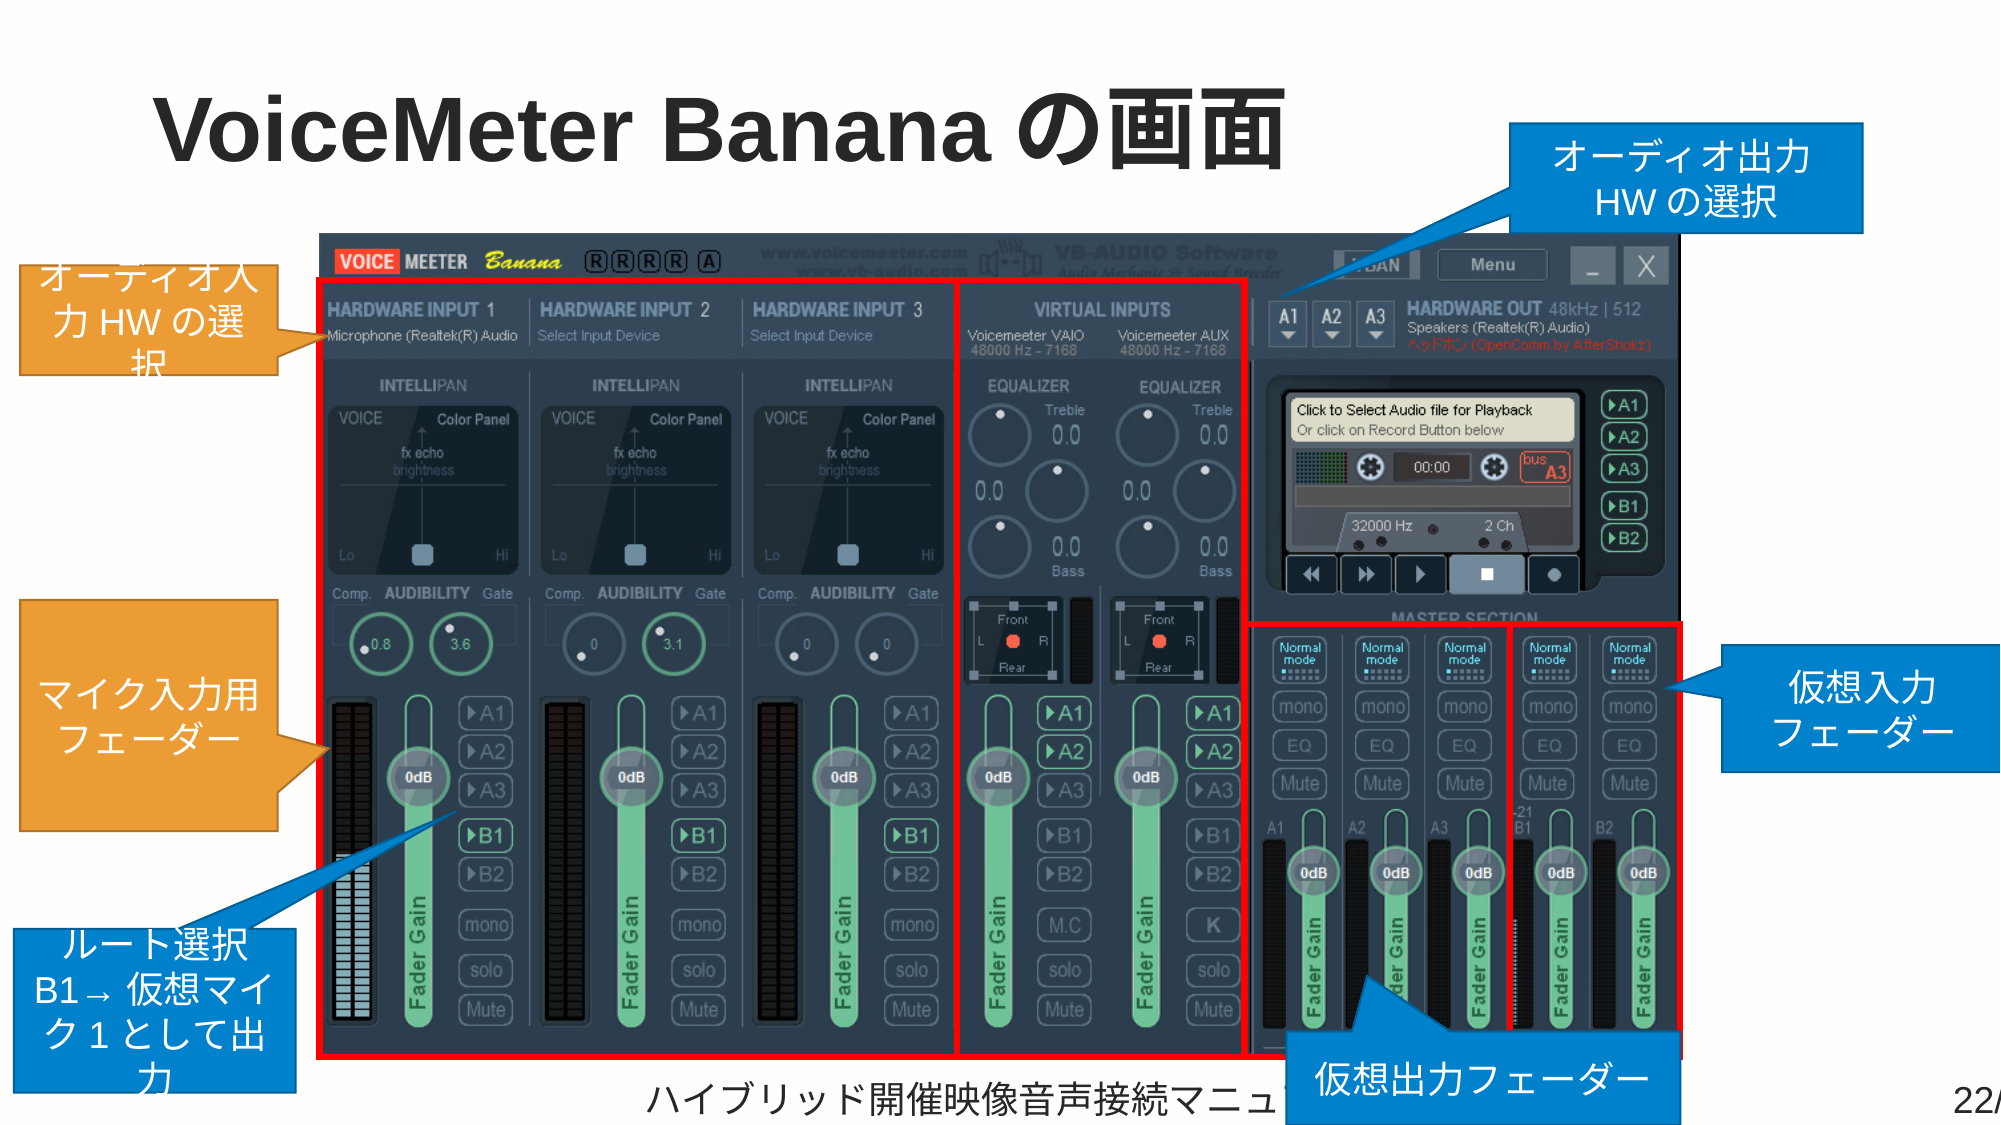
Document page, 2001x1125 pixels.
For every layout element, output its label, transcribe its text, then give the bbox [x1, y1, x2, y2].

text_box ルート選択 B1→仮想マイク1として出力 [12, 868, 319, 1094]
title VoiceMeter Bananaの画面 [137, 59, 1863, 205]
text_box マイク入力用フェーダー [19, 598, 319, 833]
text_box 仮想出力フェーダー [1285, 1030, 1682, 1125]
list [319, 233, 1681, 1058]
text_box 仮想入力フェーダー [1681, 644, 2000, 774]
text_box オーディオ出力HWの選択 [1412, 122, 1864, 235]
text_box オーディオ入力HWの選択 [19, 264, 319, 377]
